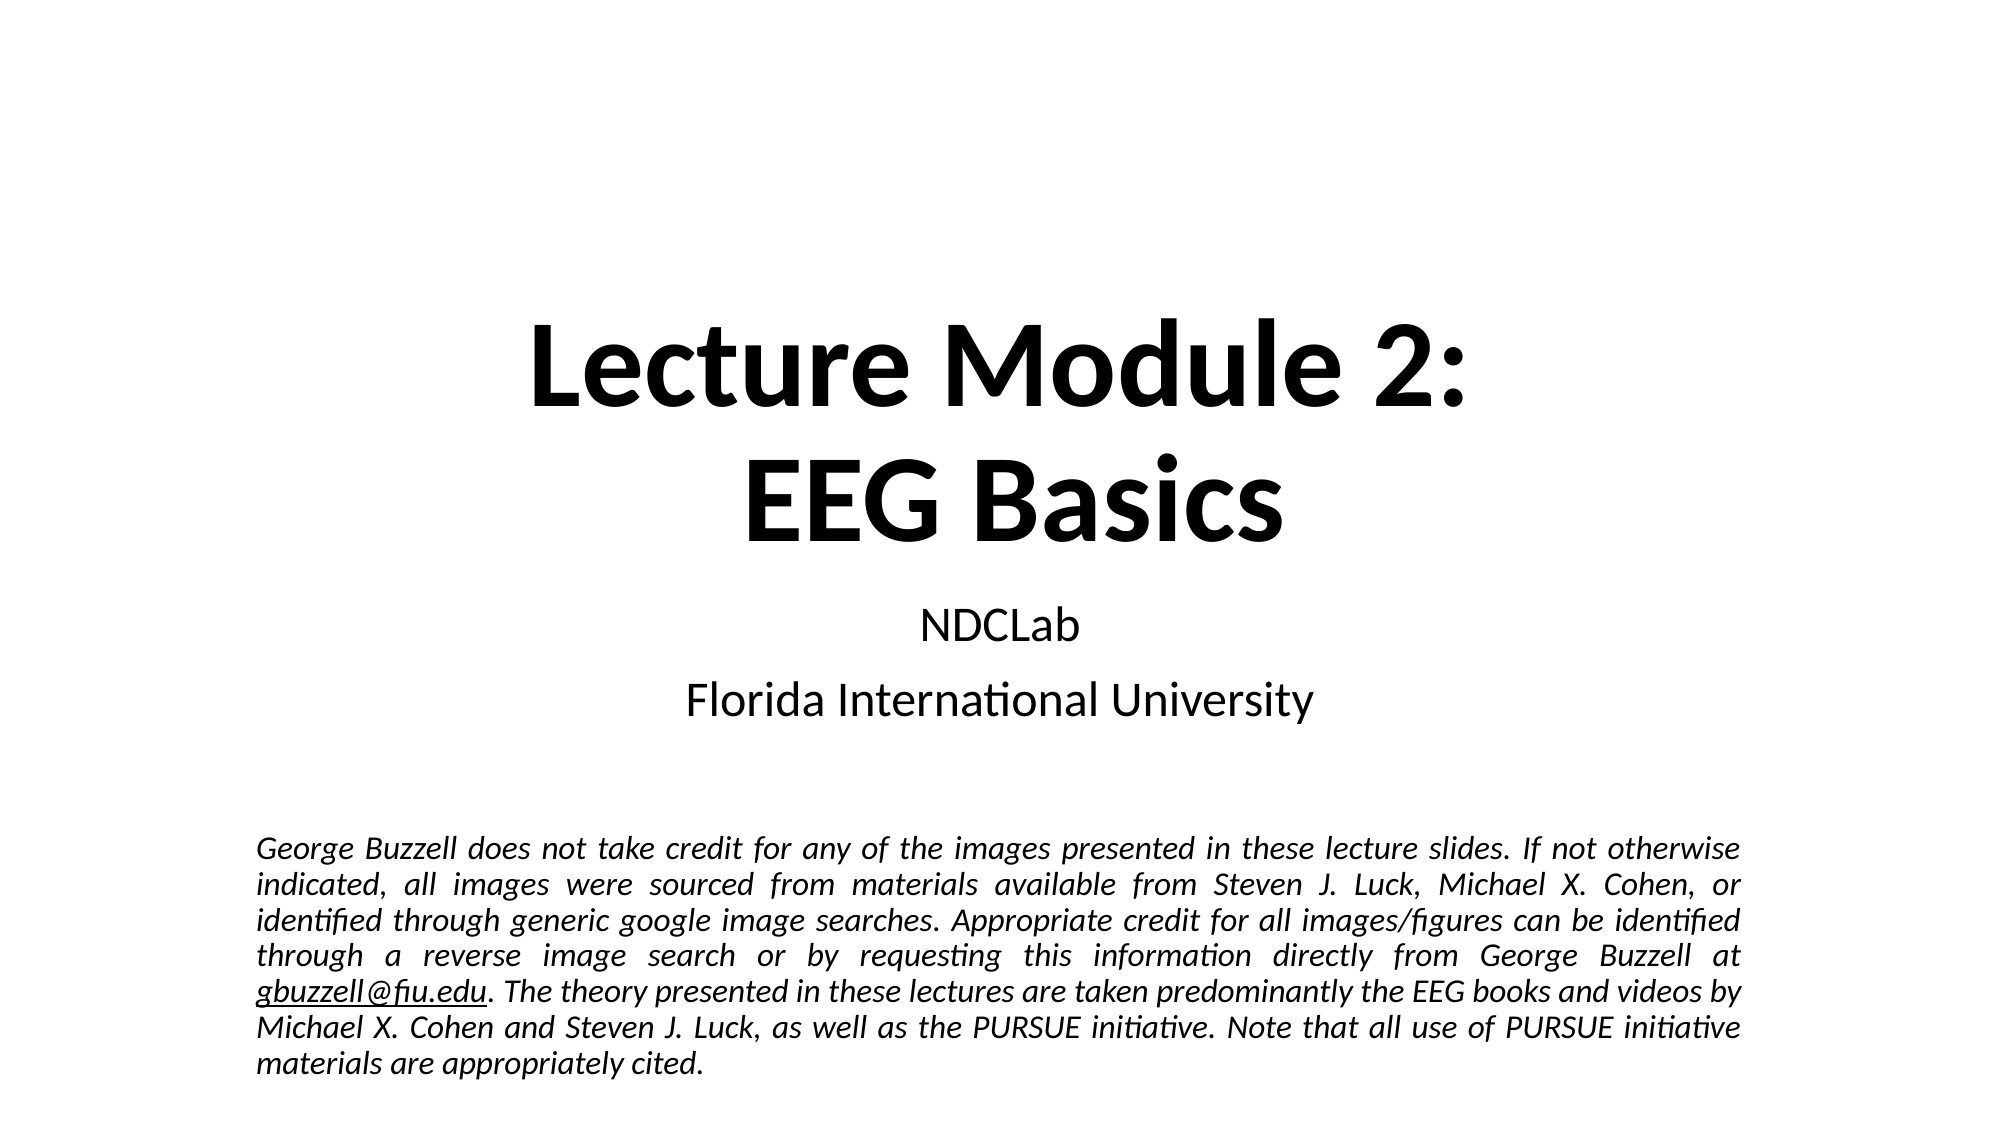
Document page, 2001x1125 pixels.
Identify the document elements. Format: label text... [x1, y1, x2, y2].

subtitle NDCLab Florida International University [249, 590, 1750, 823]
title Lecture Module 2: EEG Basics [249, 184, 1750, 576]
text_box George Buzzell does not take credit for any of the images presented in these lecture slides. If not otherwise indicated, all images were sourced from materials available from Steven J. Luck, Michael X. Cohen, or identified through generic google image searches. Appropriate credit for all images/figures can be identified through a reverse image search or by requesting this information directly from George Buzzell at gbuzzell@fiu.edu. The theory presented in these lectures are taken predominantly the EEG books and videos by Michael X. Cohen and Steven J. Luck, as well as the PURSUE initiative. Note that all use of PURSUE initiative materials are appropriately cited. [241, 823, 1759, 1095]
